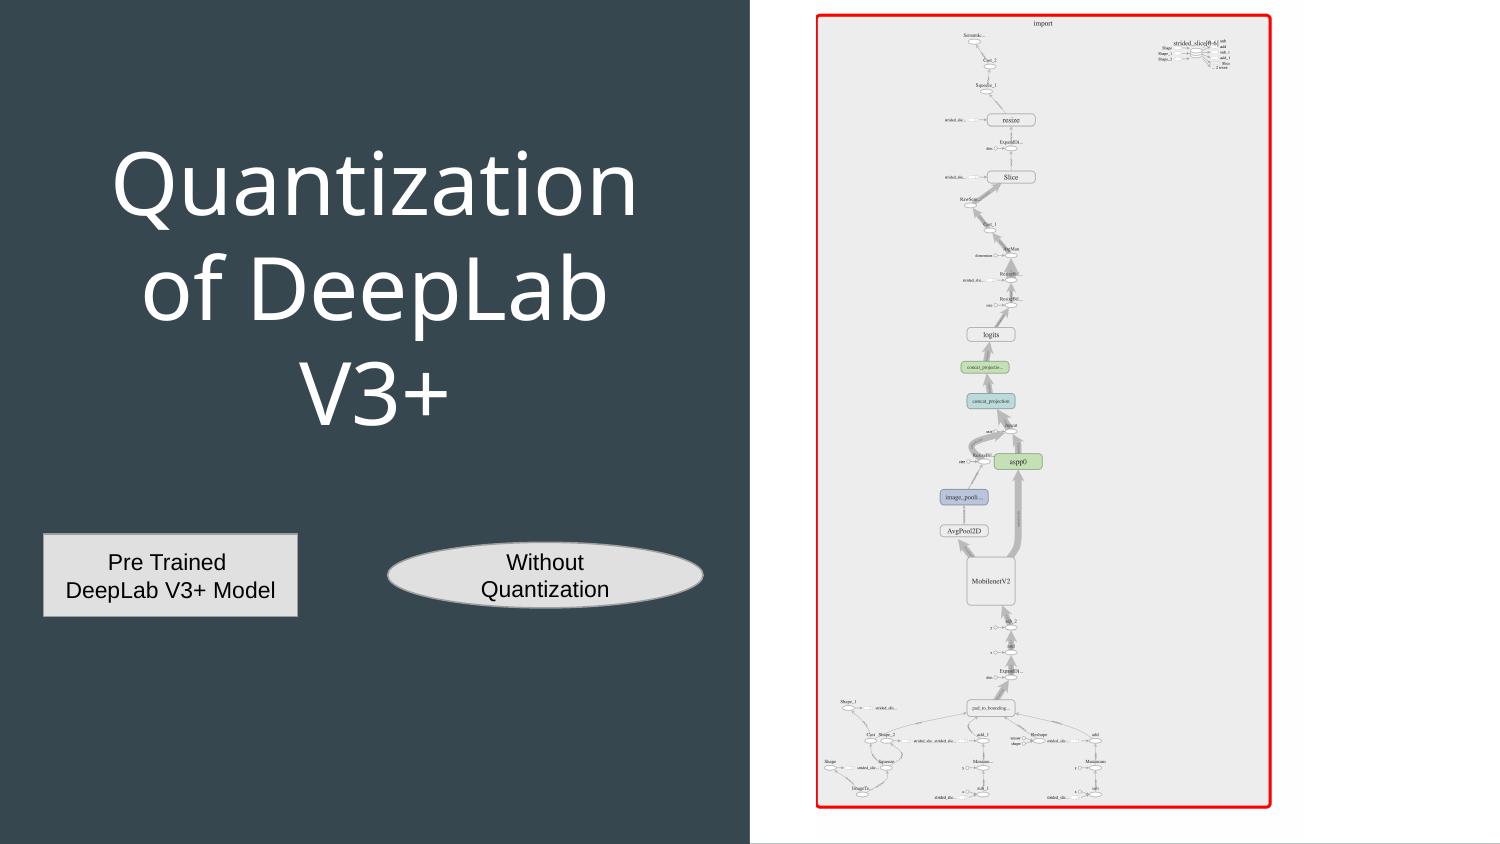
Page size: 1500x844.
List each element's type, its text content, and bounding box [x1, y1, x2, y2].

text_box [147, 223, 358, 297]
text_box Pre Trained DeepLab V3+ Model [43, 533, 298, 617]
text_box Without Quantization [387, 542, 704, 608]
picture [815, 0, 1302, 839]
title Quantization of DeepLab V3+ [43, 177, 708, 458]
